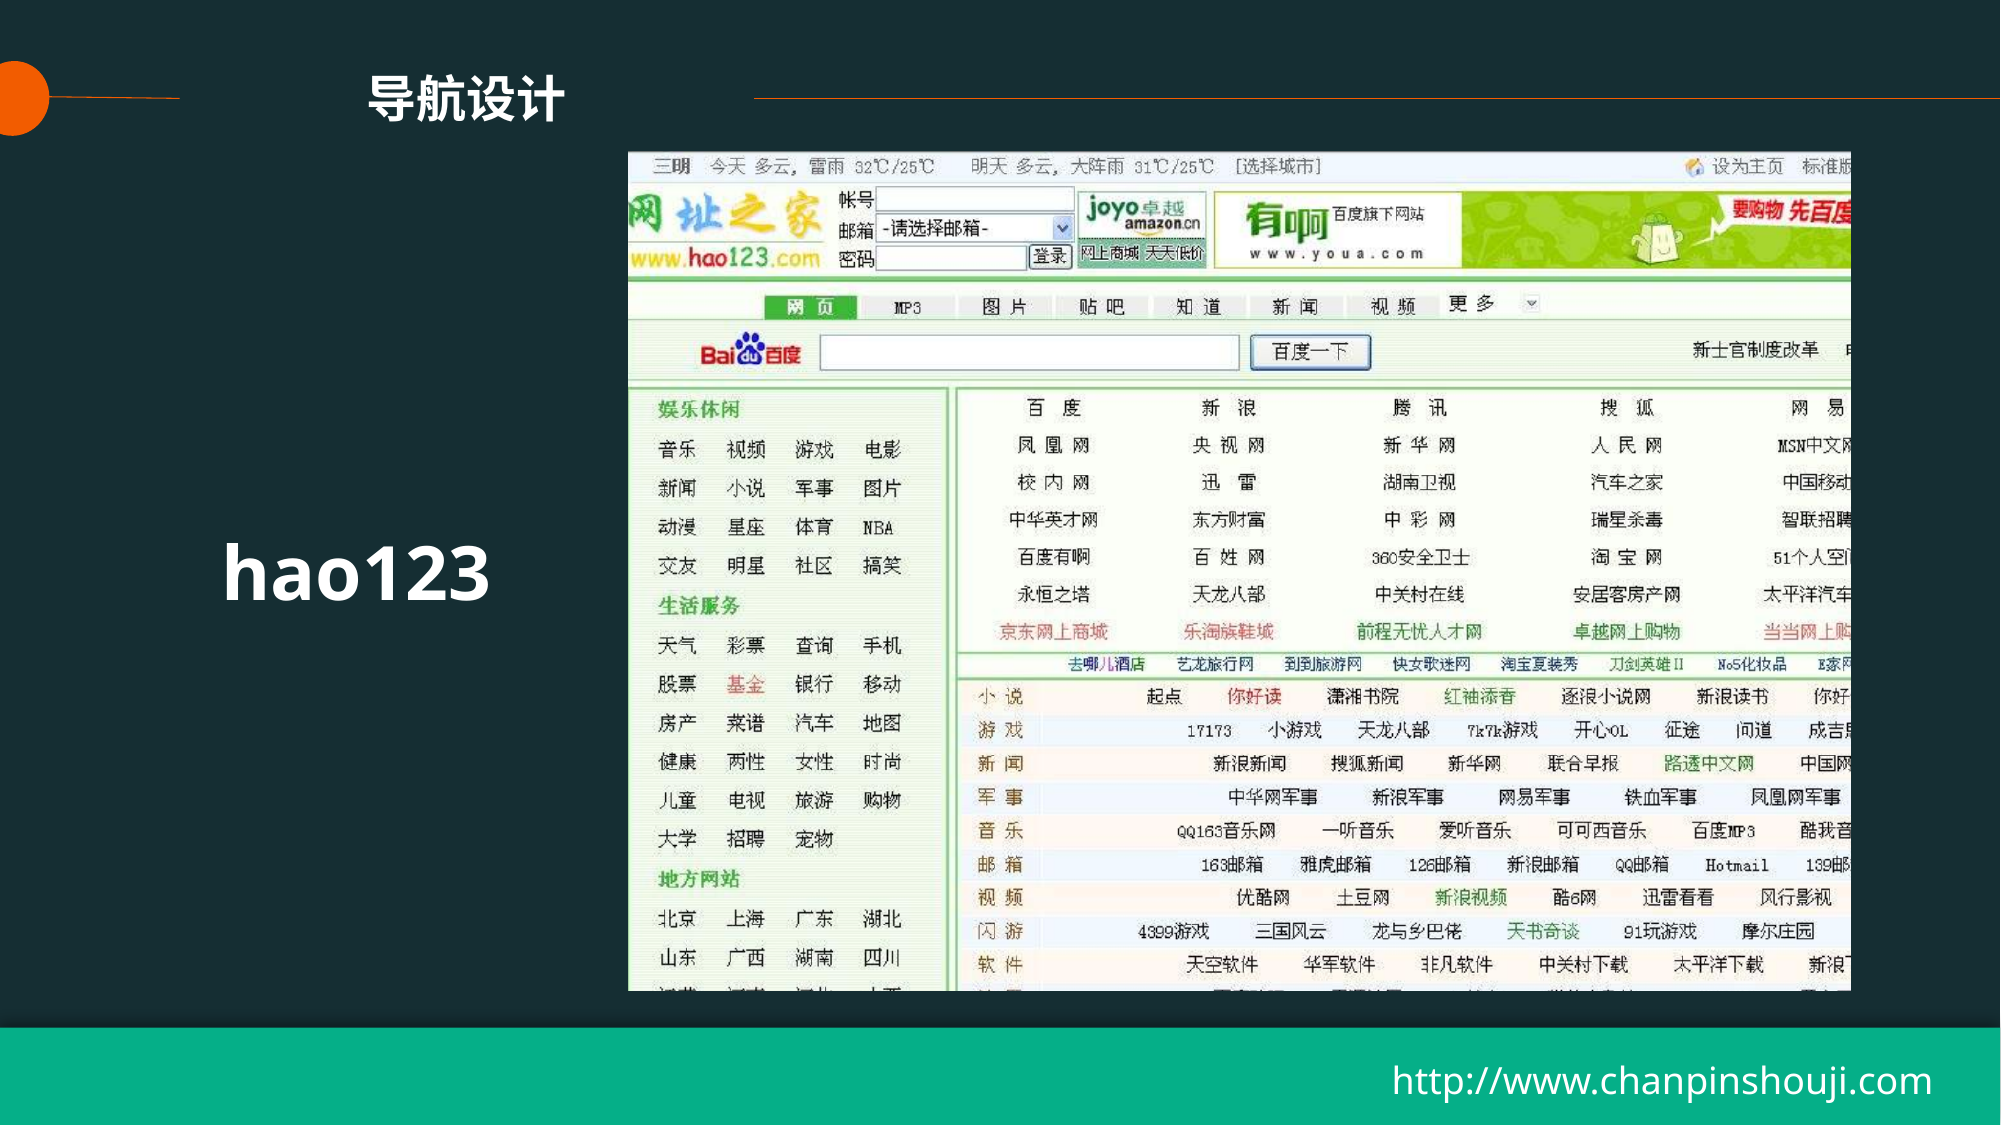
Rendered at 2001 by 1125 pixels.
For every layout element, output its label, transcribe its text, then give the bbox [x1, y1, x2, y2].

picture [628, 151, 1851, 991]
text_box http://www.chanpinshouji.com [1376, 1049, 2000, 1110]
text_box 导航设计 [183, 60, 750, 136]
text_box hao123 [117, 517, 596, 623]
